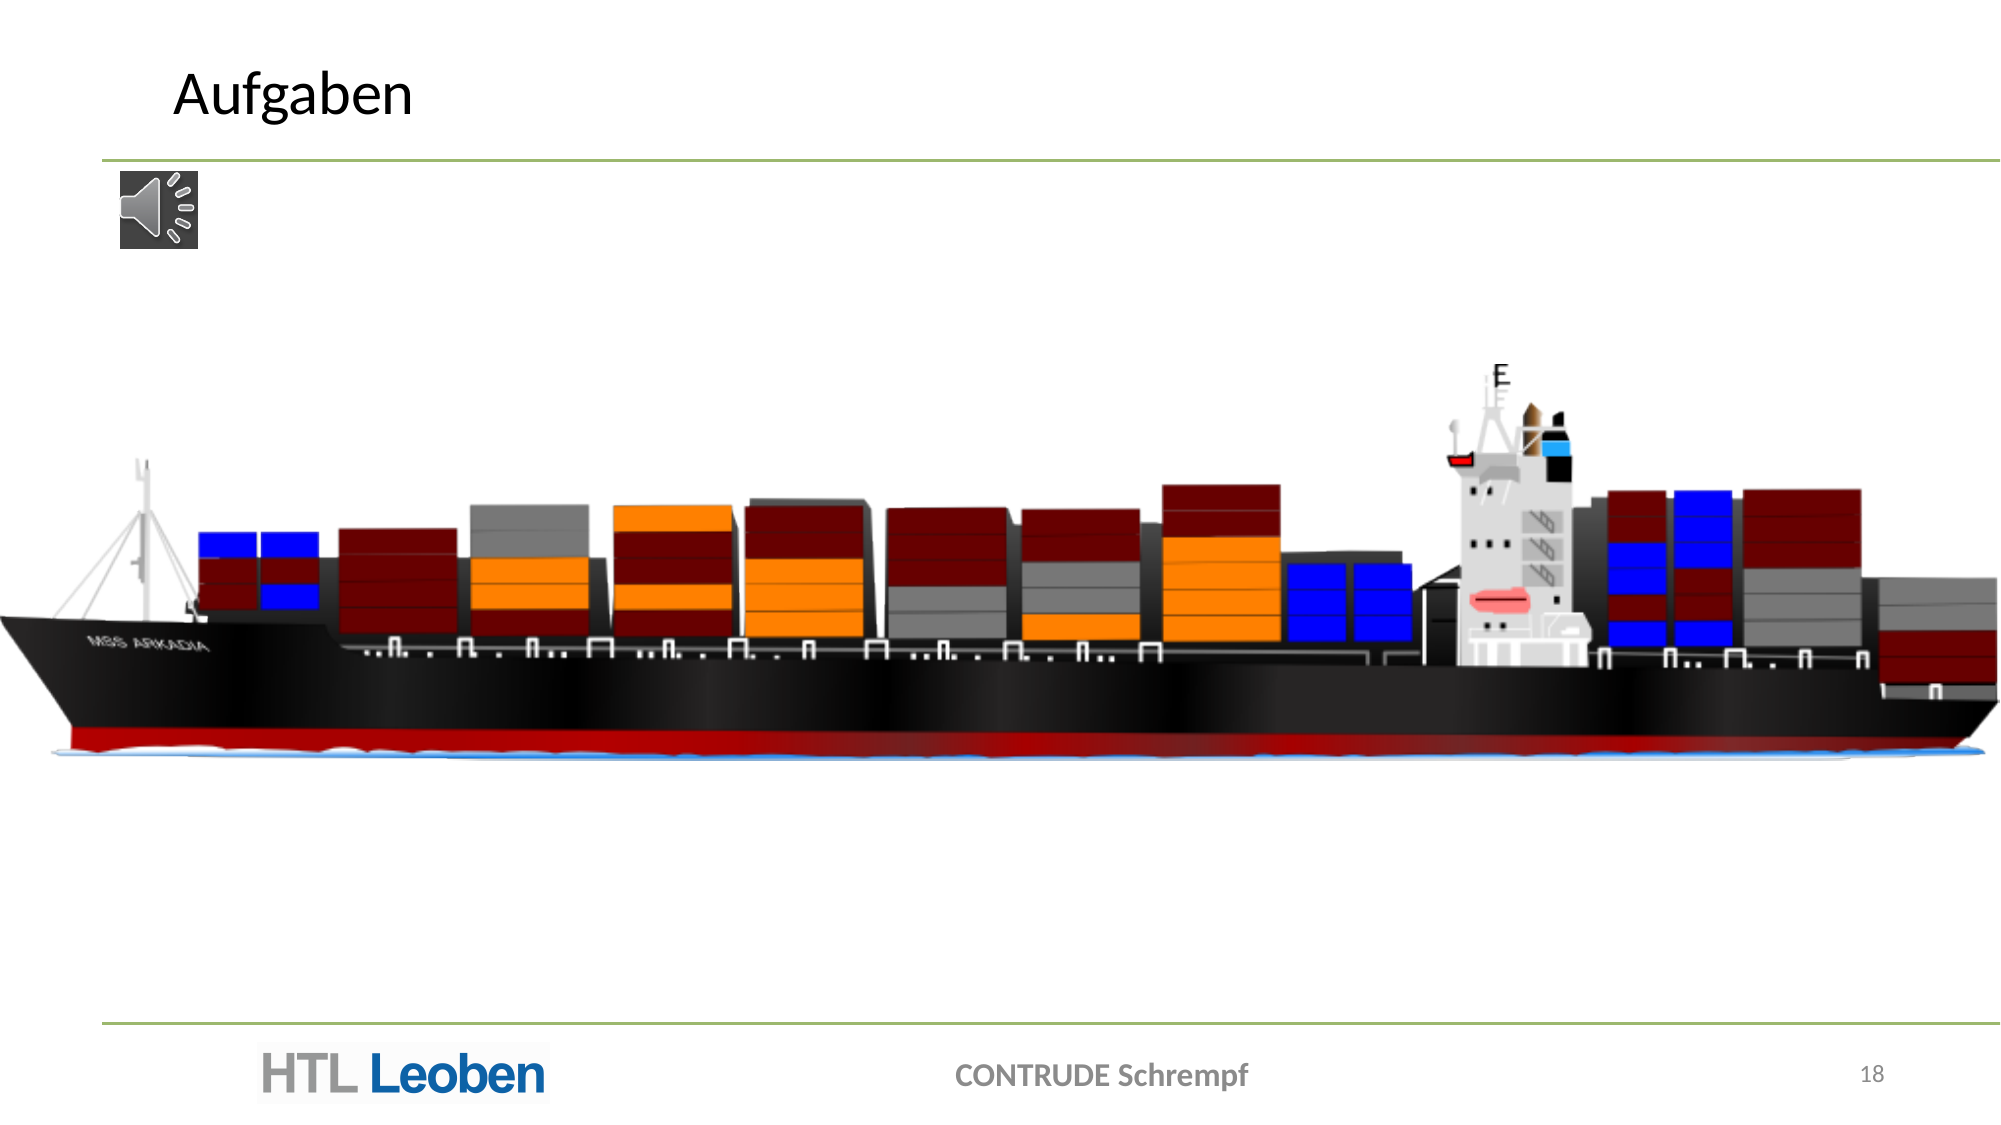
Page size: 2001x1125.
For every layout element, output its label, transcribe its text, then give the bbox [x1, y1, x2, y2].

slide_number 9 [1433, 1042, 1900, 1103]
title Aufgaben [158, 30, 1844, 149]
picture [257, 1042, 550, 1104]
picture [0, 363, 2000, 761]
picture [118, 169, 200, 251]
footer CONTRUDE Schrempf [432, 1042, 1433, 1103]
